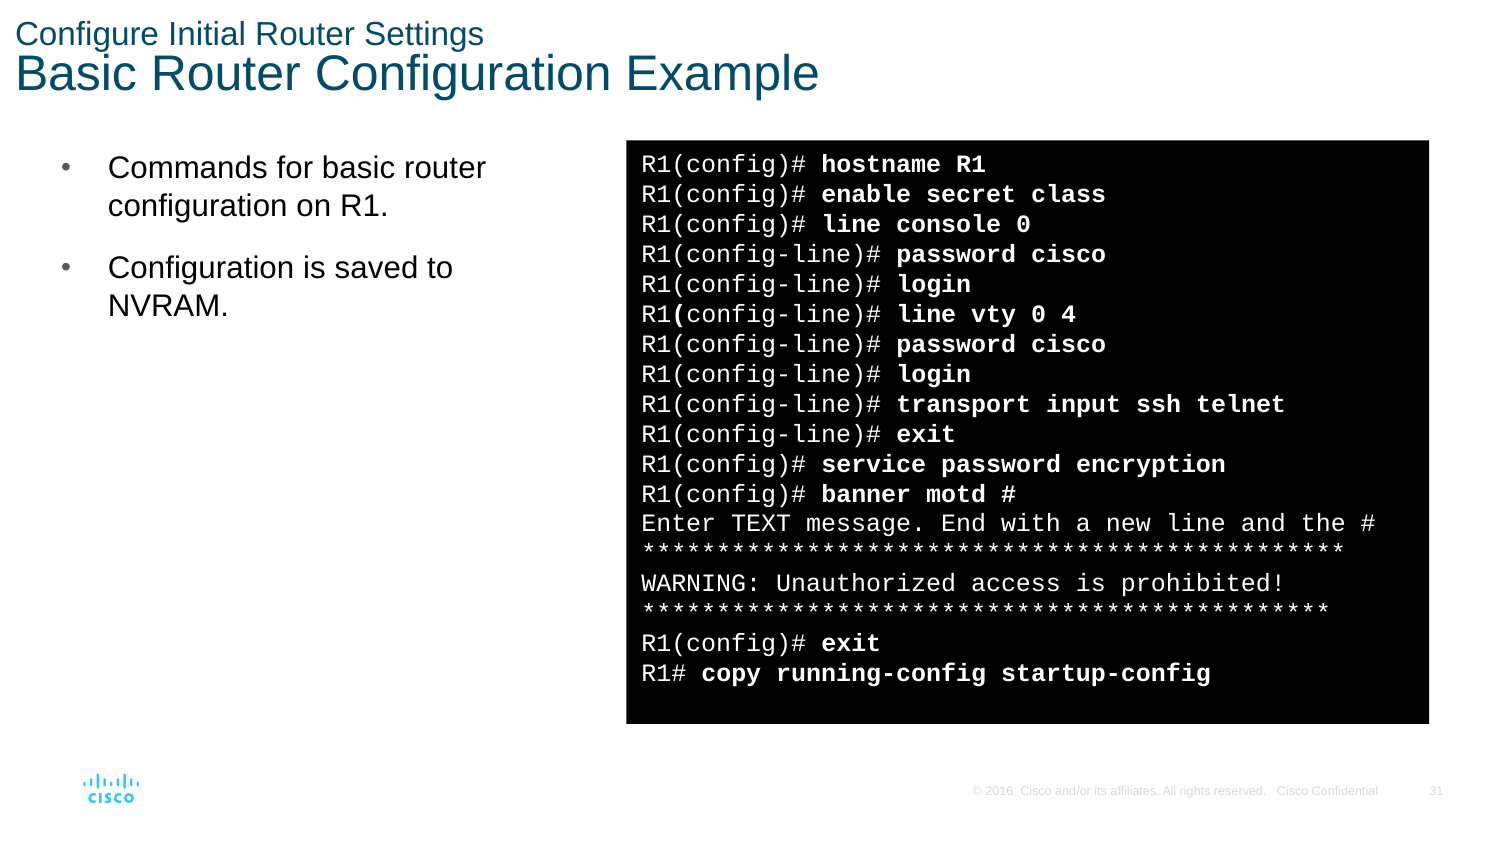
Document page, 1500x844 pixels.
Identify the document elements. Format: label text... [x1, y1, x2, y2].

text_box R1(config)# hostname R1 R1(config)# enable secret class R1(config)# line console 0 R1(config-line)# password cisco R1(config-line)# login R1(config-line)# line vty 0 4 R1(config-line)# password cisco R1(config-line)# login R1(config-line)# transport input ssh telnet R1(config-line)# exit R1(config)# service password encryption R1(config)# banner motd # Enter TEXT message. End with a new line and the # *********************************************** WARNING: Unauthorized access is prohibited! ********************************************** R1(config)# exit R1# copy running-config startup-config [626, 140, 1430, 724]
list Commands for basic router configuration on R1. Configuration is saved to NVRAM. [46, 140, 561, 241]
title Configure Initial Router Settings Basic Router Configuration Example [0, 0, 1369, 121]
